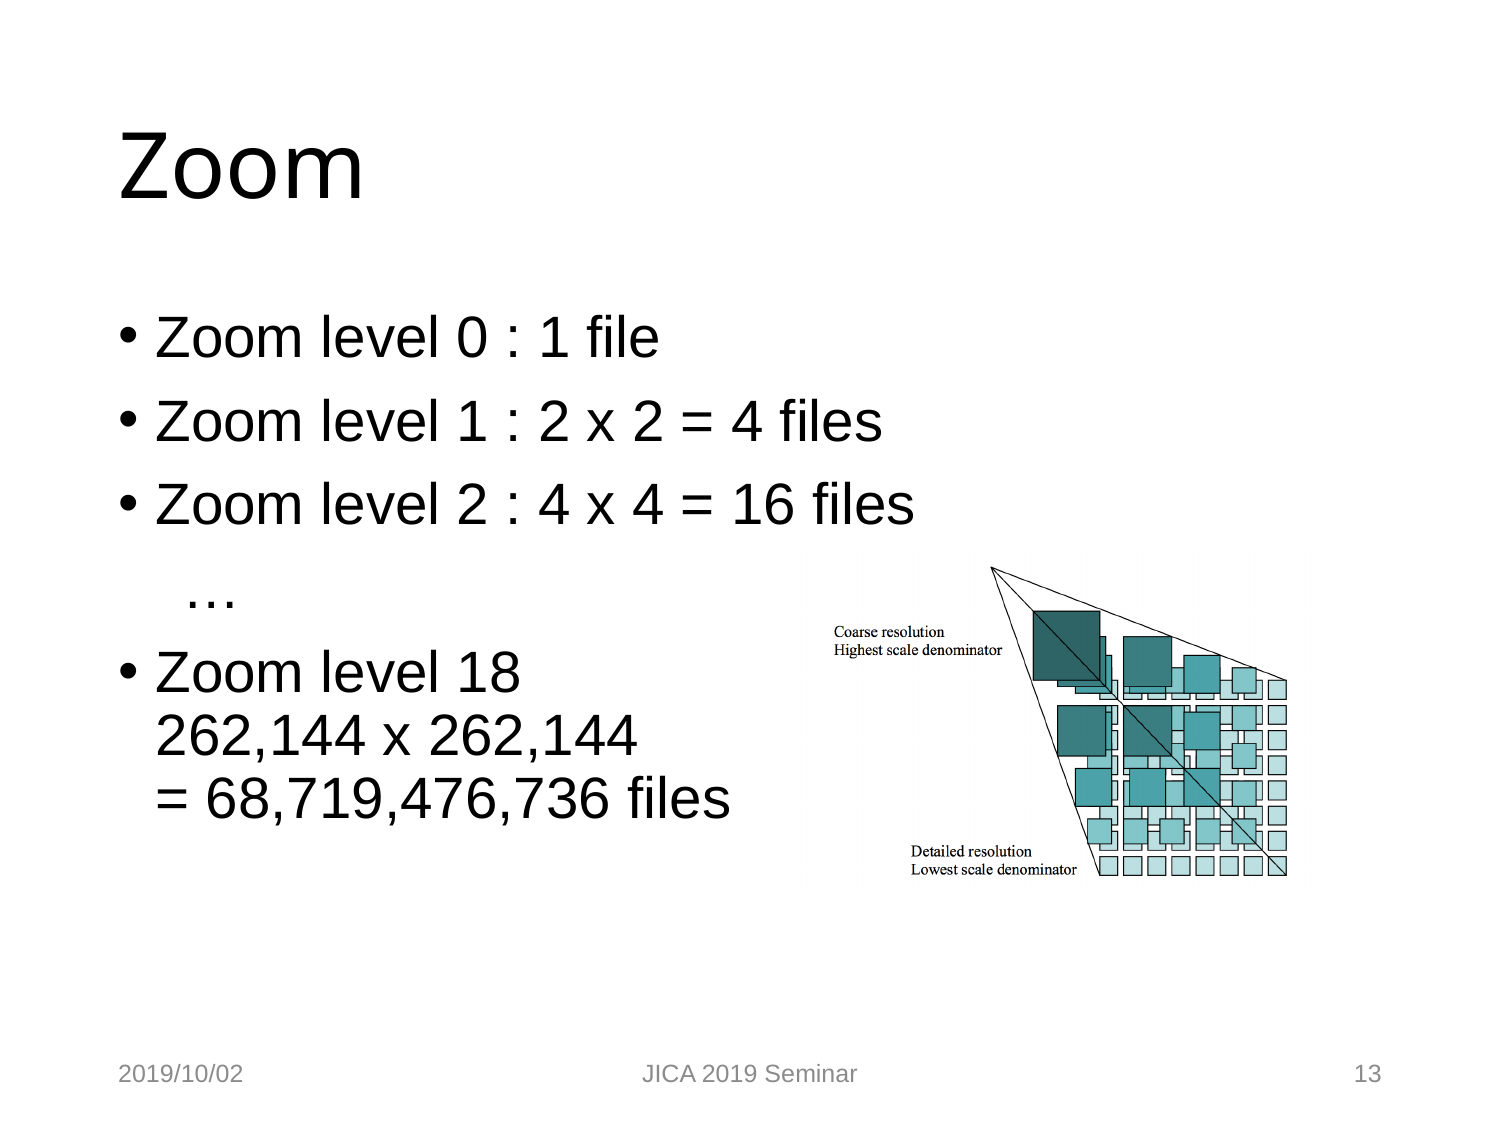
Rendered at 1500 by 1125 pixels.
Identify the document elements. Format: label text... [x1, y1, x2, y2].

footer JICA 2019 Seminar [496, 1042, 1004, 1103]
title Zoom [103, 59, 1397, 278]
slide_number 13 [1059, 1042, 1397, 1103]
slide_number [103, 1042, 441, 1103]
list Zoom level 0 : 1 file Zoom level 1 : 2 x 2 = 4 files Zoom level 2 : 4 x 4 = 16 files … Zoom level 18 262,144 x 262,144 = 68,719,476,736 files [103, 299, 1397, 1014]
picture [779, 552, 1340, 893]
